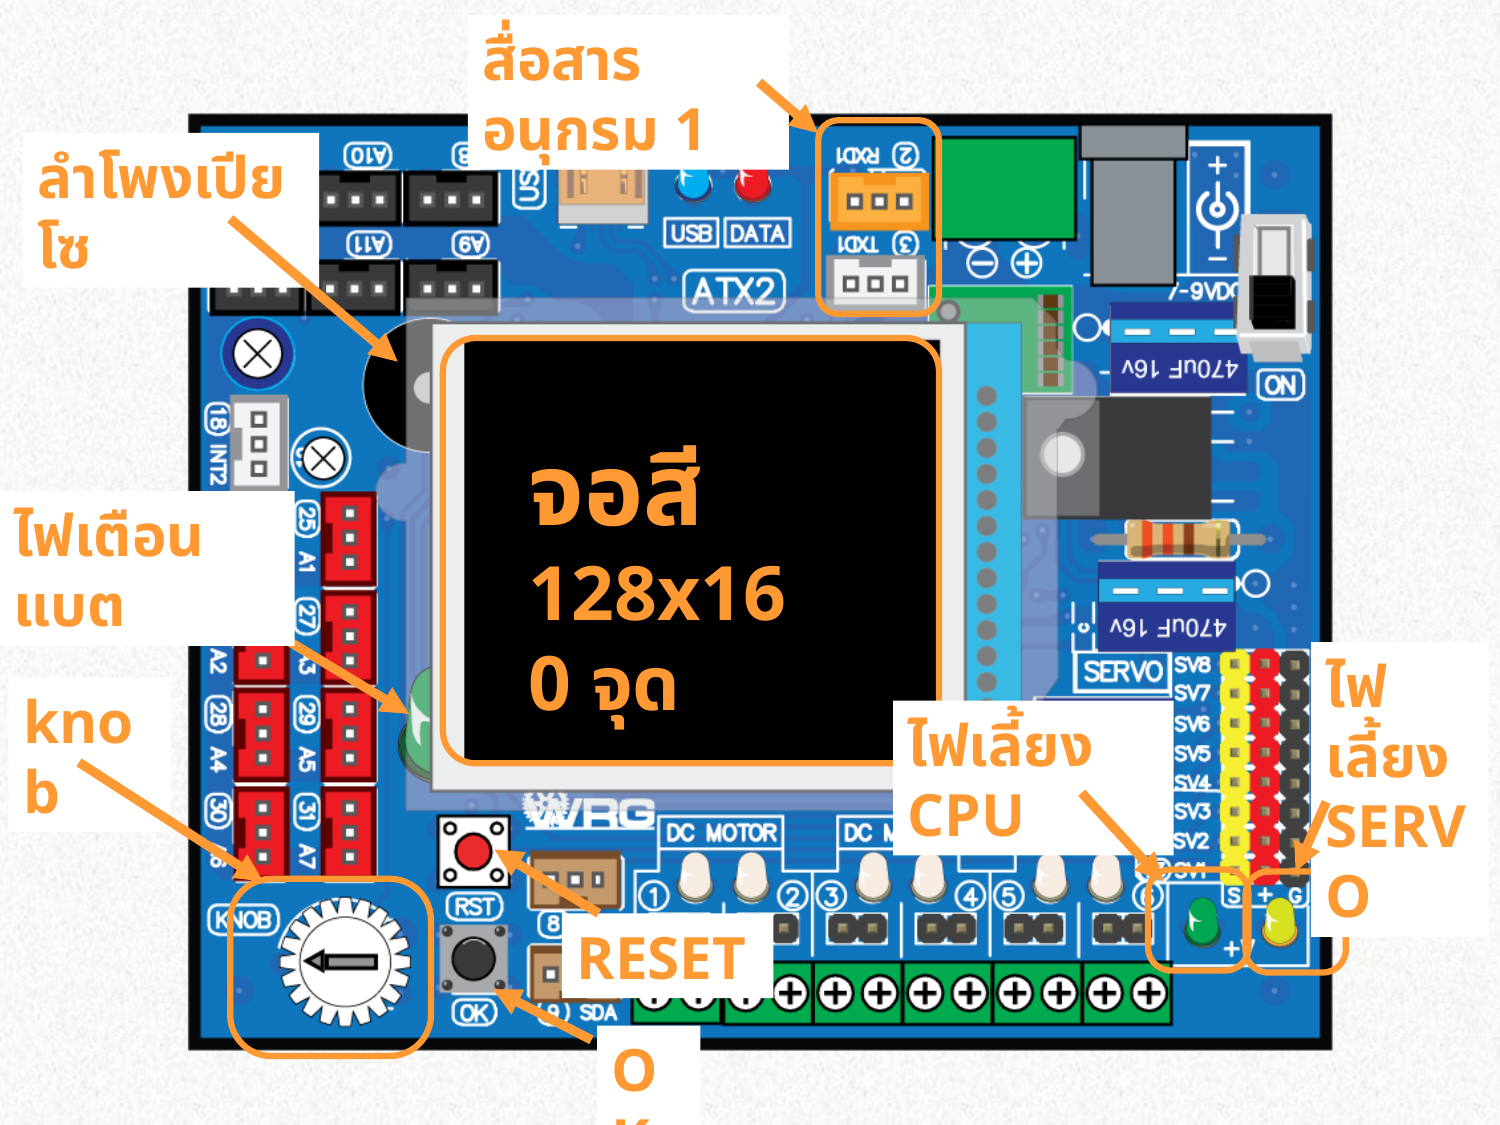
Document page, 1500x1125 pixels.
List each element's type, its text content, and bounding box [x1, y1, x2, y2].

picture [177, 106, 1338, 1055]
text_box สื่อสารอนุกรม 1 [467, 15, 789, 106]
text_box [1294, 801, 1327, 873]
text_box ไฟเตือนแบต [0, 491, 172, 646]
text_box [492, 988, 593, 1041]
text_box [758, 81, 819, 134]
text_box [181, 576, 410, 715]
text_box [493, 848, 600, 915]
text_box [229, 218, 399, 363]
text_box knob [8, 677, 172, 833]
text_box ลำโพงเปียโซ [23, 132, 172, 288]
text_box ไฟเลี้ยง SERVO [1343, 642, 1489, 937]
text_box OK [597, 1066, 701, 1125]
text_box [1343, 937, 1348, 964]
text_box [1080, 792, 1165, 883]
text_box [78, 761, 264, 883]
